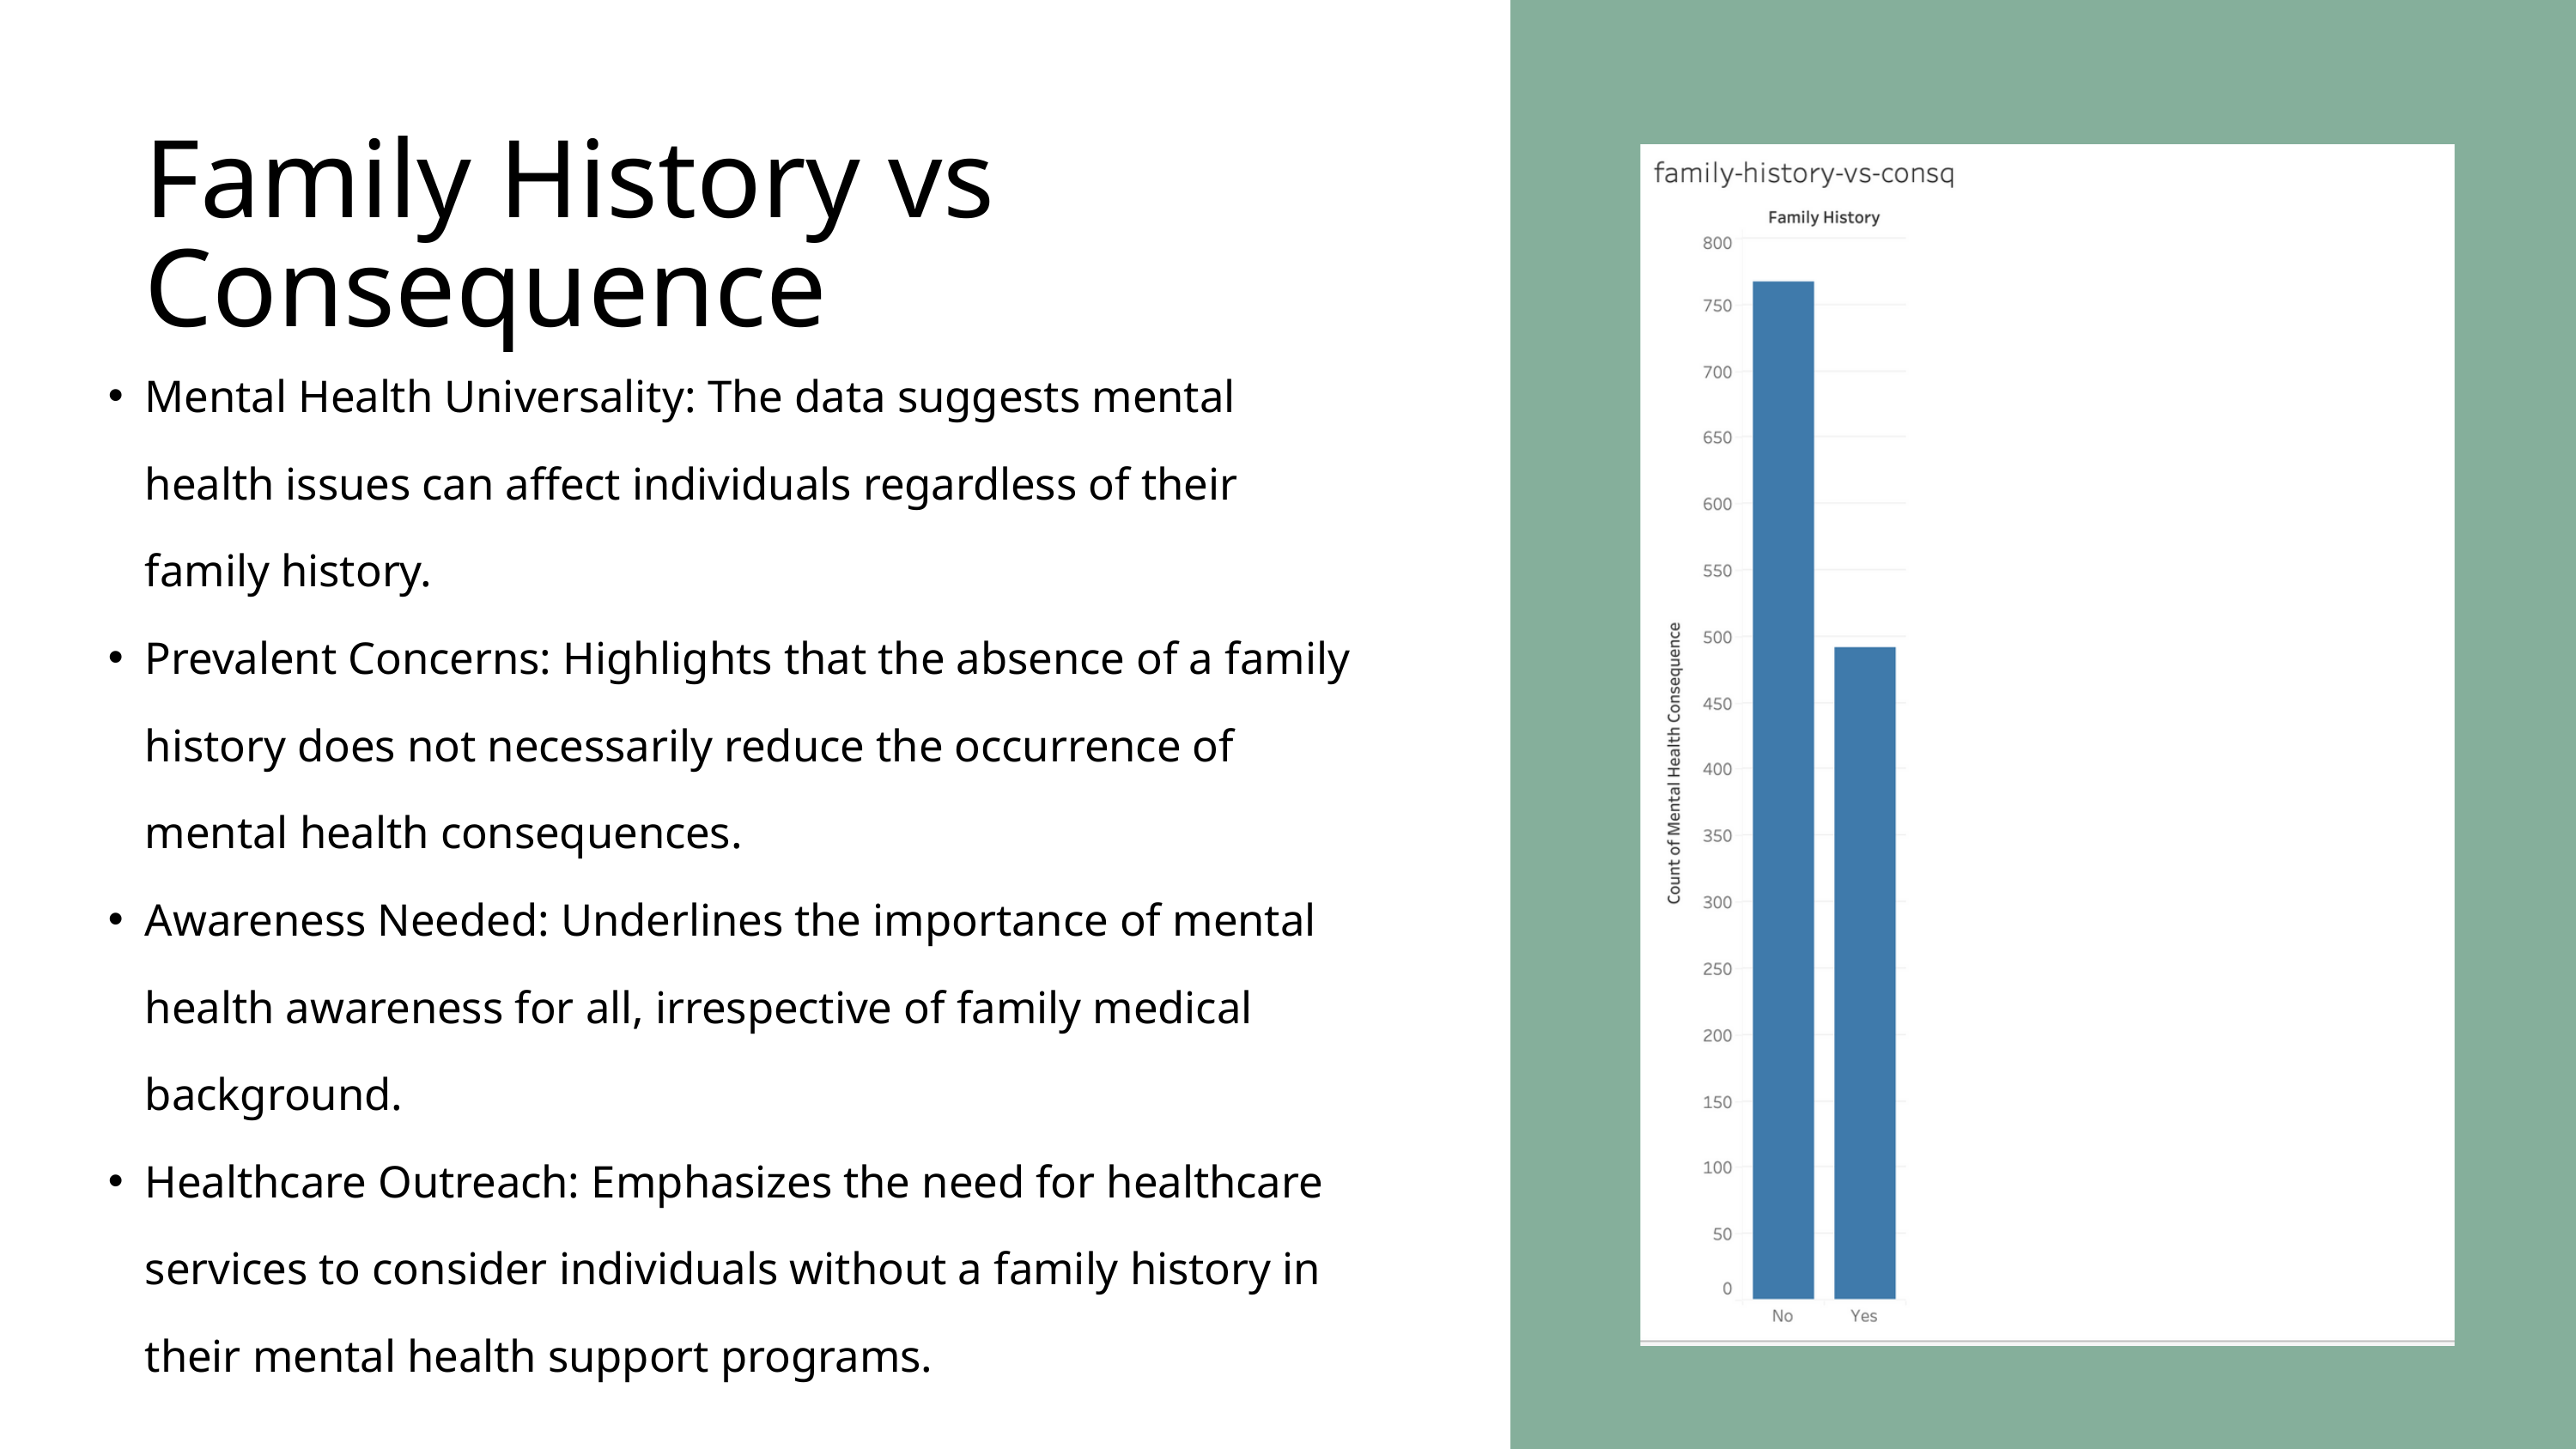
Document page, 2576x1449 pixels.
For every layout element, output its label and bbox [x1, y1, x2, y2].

text_box [1640, 144, 2455, 1346]
text_box [0, 0, 1511, 1449]
